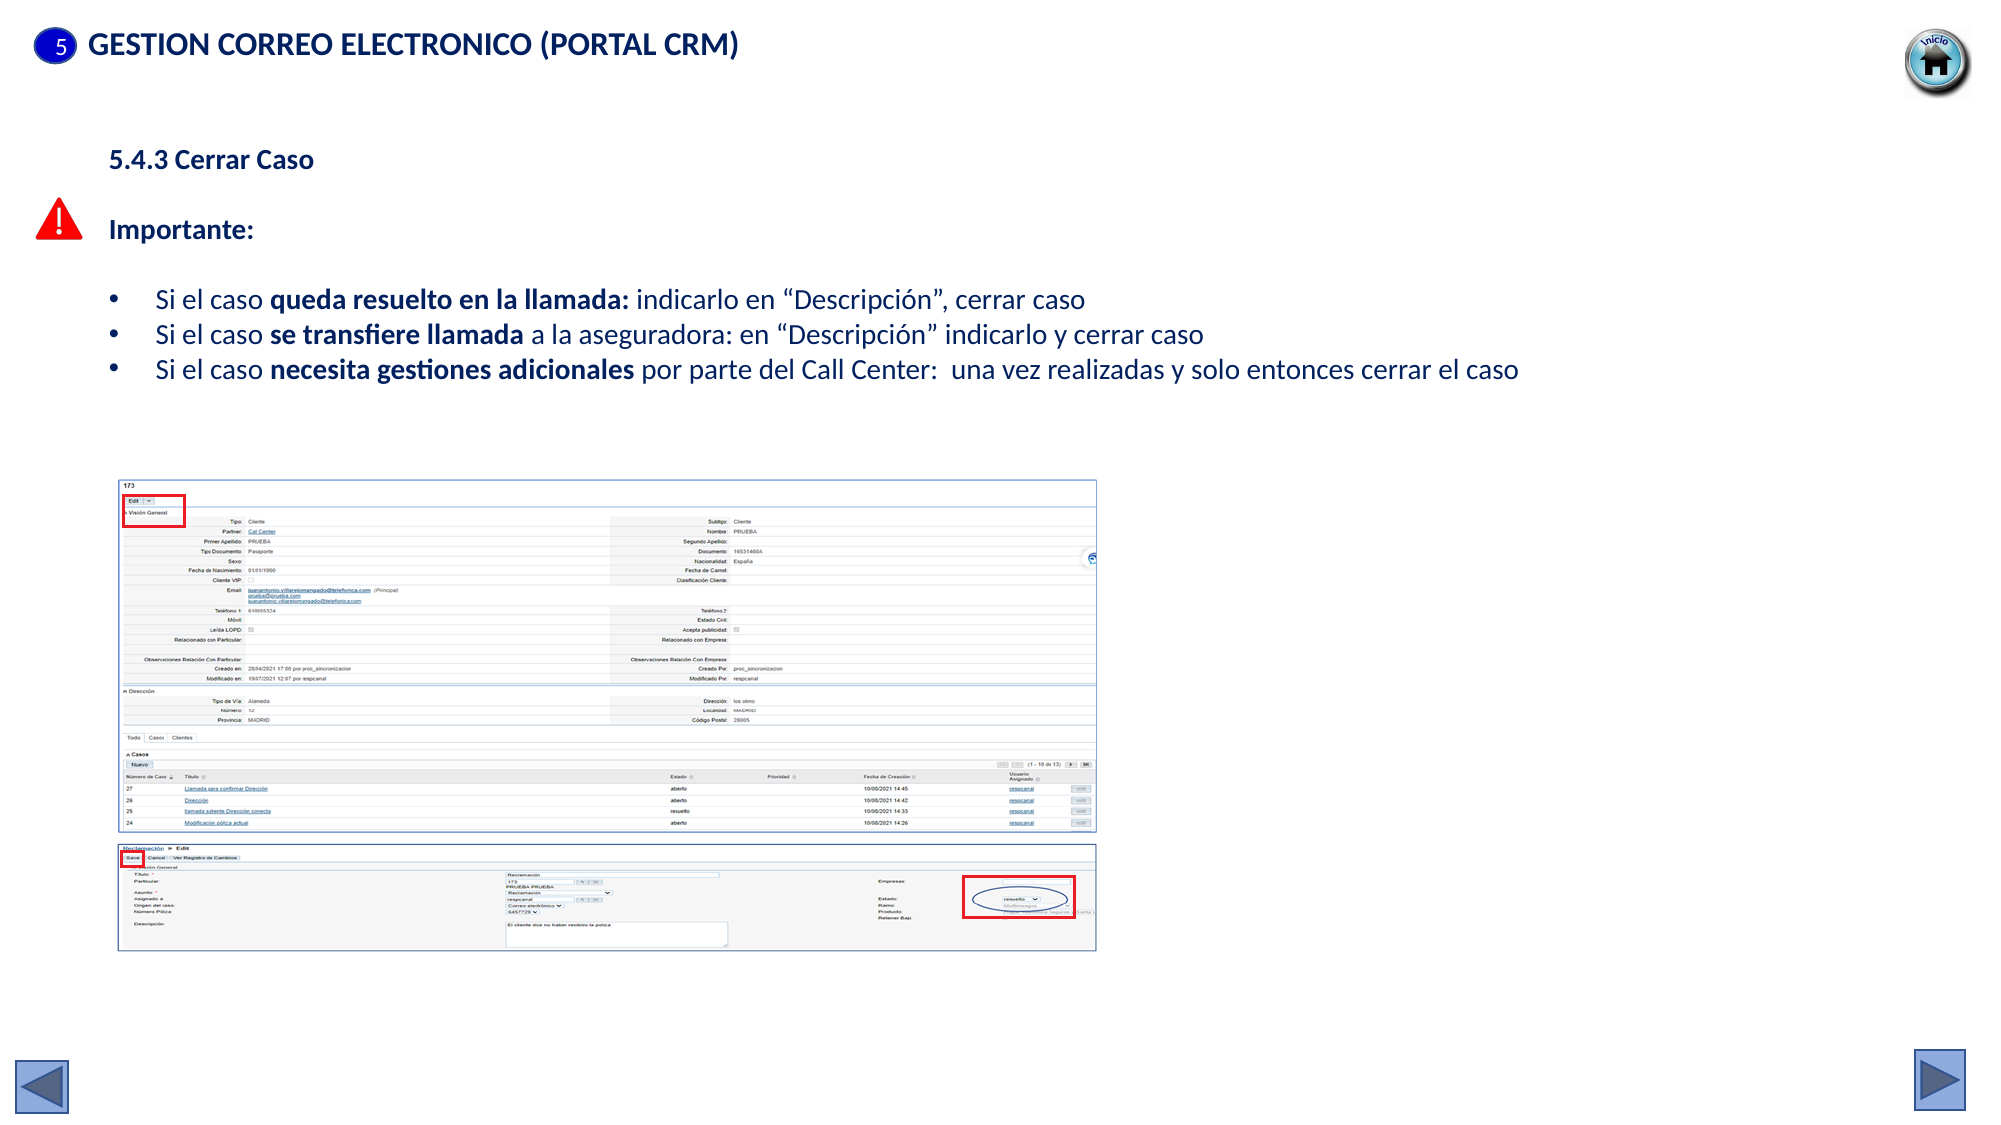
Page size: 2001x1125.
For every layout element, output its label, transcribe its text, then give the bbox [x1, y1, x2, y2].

text_box [15, 1060, 69, 1114]
text_box 5.4.3 Cerrar Caso Importante: Si el caso queda resuelto en la llamada: indicarlo en “Descripción”, cerrar caso Si el caso se transfiere llamada a la aseguradora: en “Descripción” indicarlo y cerrar caso Si el caso necesita gestiones adicionales por parte del Call Center: una vez realizadas y solo entonces cerrar el caso [94, 133, 1734, 453]
text_box 5 [33, 27, 78, 65]
picture [117, 419, 1097, 952]
text_box GESTION CORREO ELECTRONICO (PORTAL crm) [60, 16, 1217, 106]
text_box [1914, 1049, 1966, 1111]
picture [1905, 28, 1972, 99]
picture [33, 192, 85, 245]
